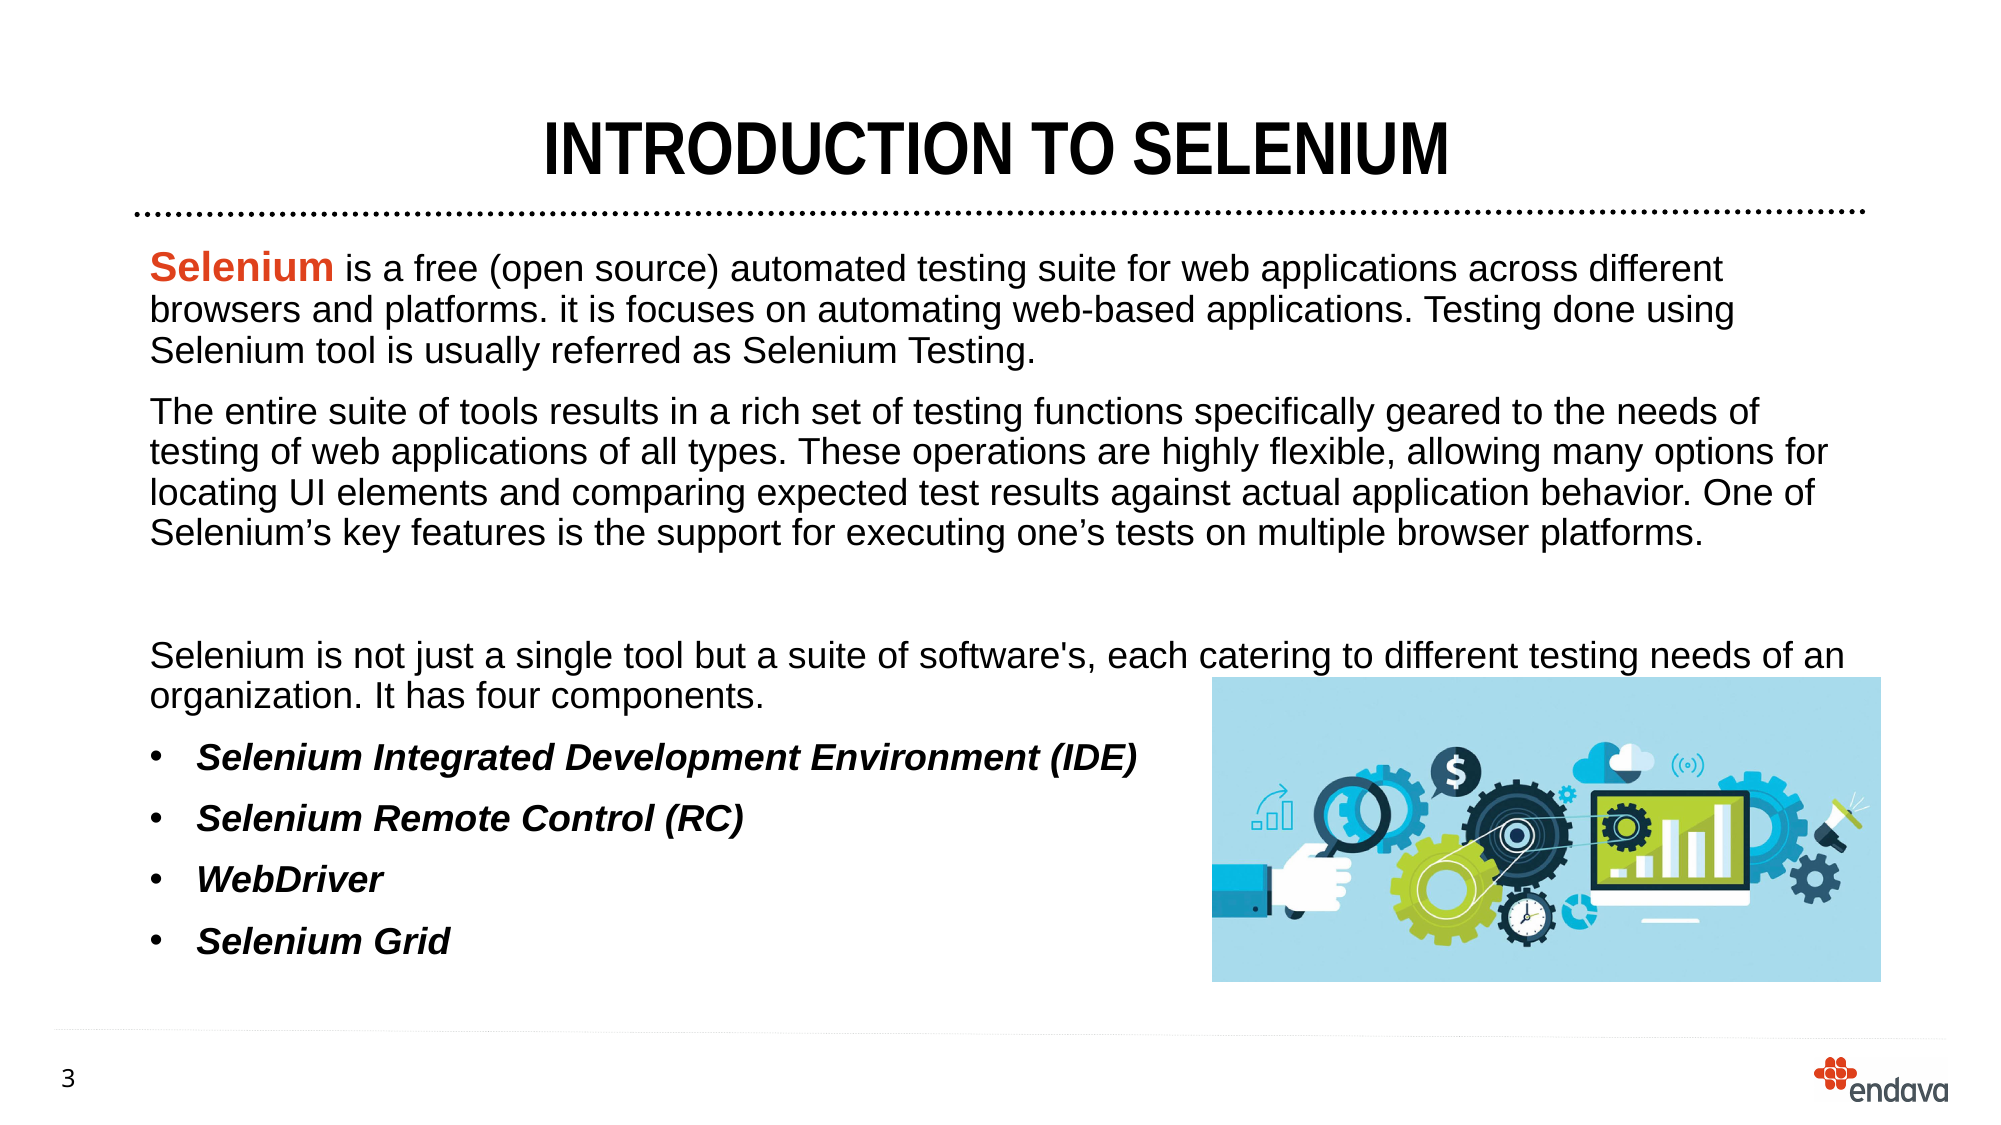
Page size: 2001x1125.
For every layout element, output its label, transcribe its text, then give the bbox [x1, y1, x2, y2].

picture [1212, 677, 1881, 982]
list Selenium is a free (open source) automated testing suite for web applications across different browsers and platforms. it is focuses on automating web-based applications. Testing done using Selenium tool is usually referred as Selenium Testing. The entire suite of tools results in a rich set of testing functions specifically geared to the needs of testing of web applications of all types. These operations are highly flexible, allowing many options for locating UI elements and comparing expected test results against actual application behavior. One of Selenium’s key features is the support for executing one’s tests on multiple browser platforms. Selenium is not just a single tool but a suite of software's, each catering to different testing needs of an organization. It has four components. Selenium Integrated Development Environment (IDE) Selenium Remote Control (RC) WebDriver Selenium Grid [149, 237, 1877, 984]
picture [1814, 1057, 1948, 1102]
title Introduction to Selenium [198, 26, 1812, 195]
